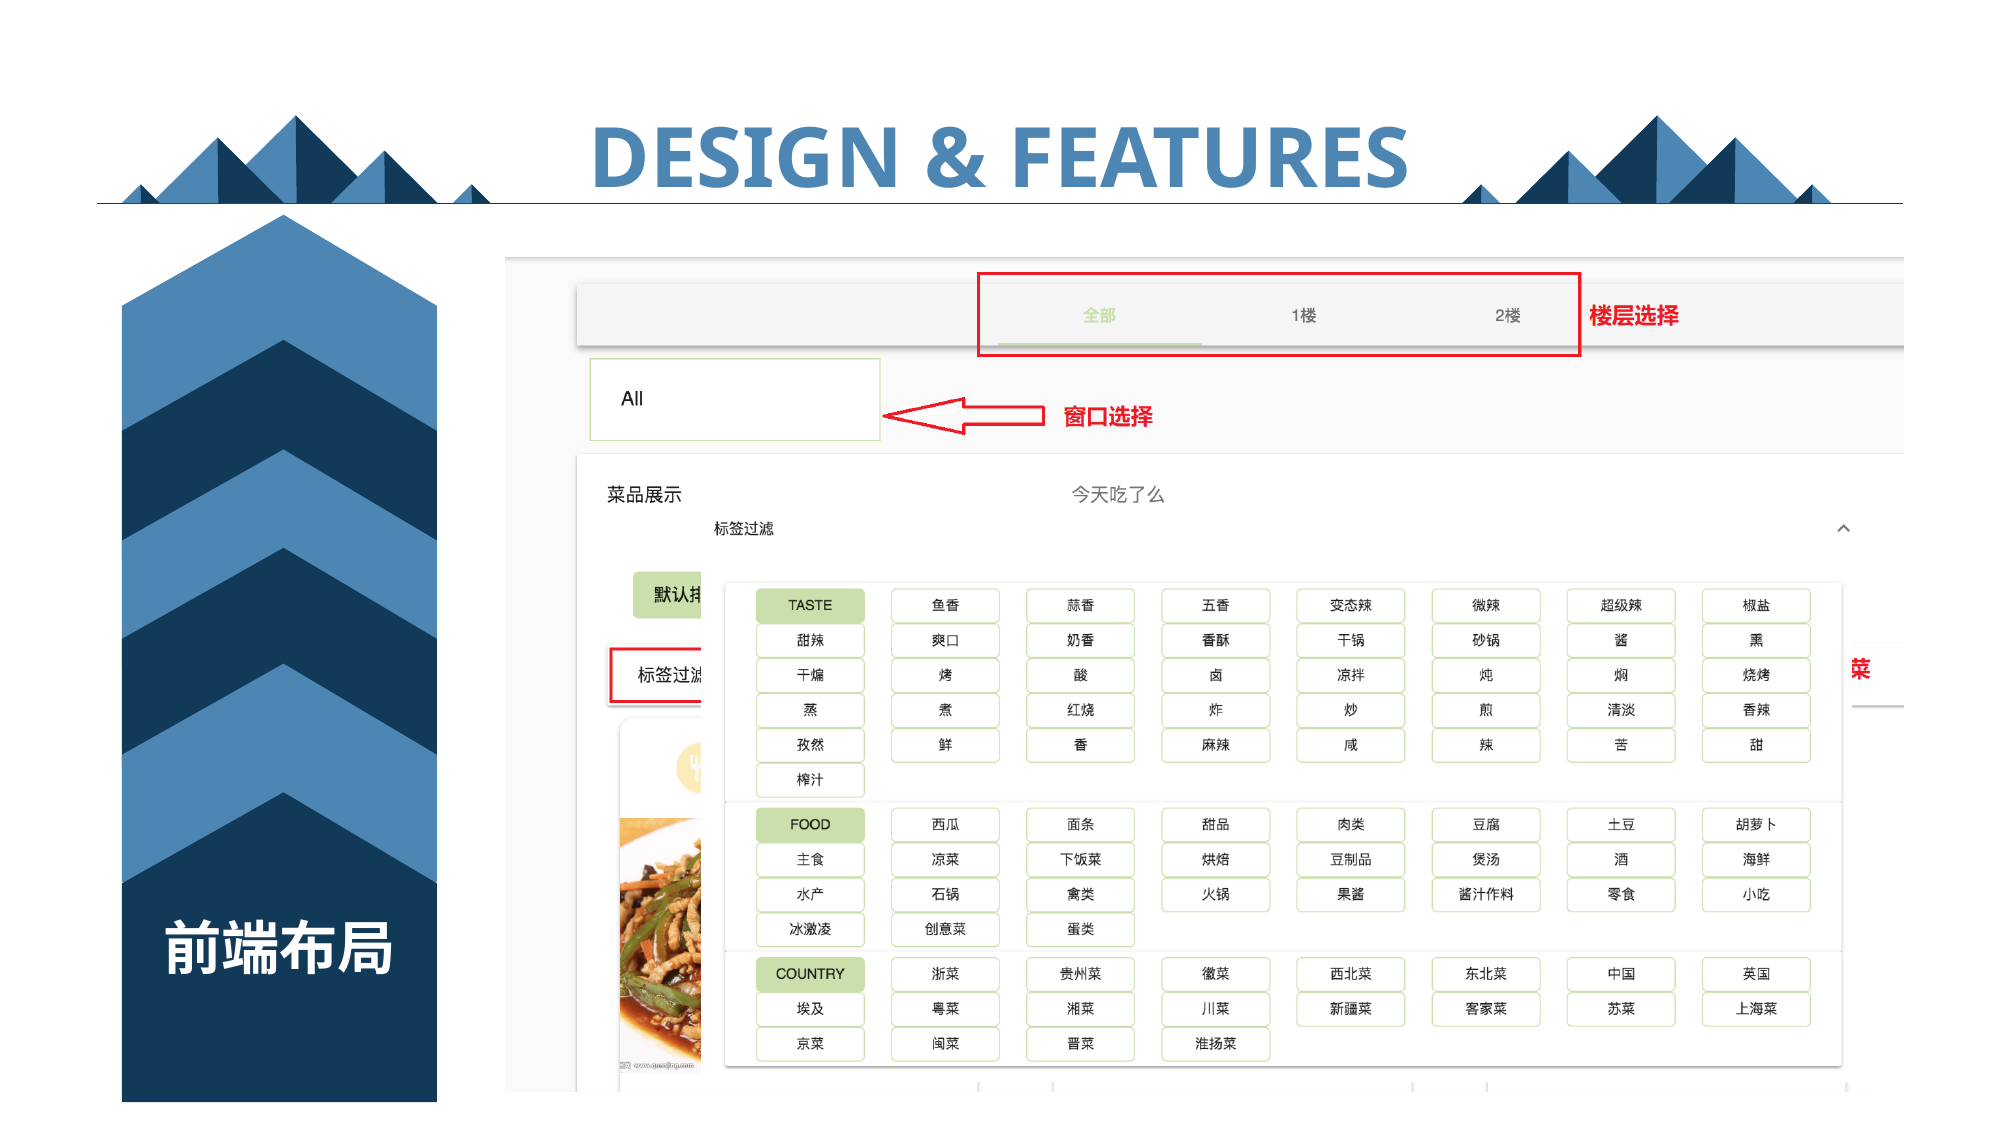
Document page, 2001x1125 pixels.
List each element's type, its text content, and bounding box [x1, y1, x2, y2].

text_box 前端布局 [148, 904, 412, 990]
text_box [1462, 115, 1832, 204]
text_box [121, 449, 437, 638]
text_box Design & Features [576, 98, 1424, 203]
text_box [121, 115, 491, 204]
text_box [121, 663, 437, 883]
text_box Design & Features [576, 204, 1424, 210]
text_box [121, 214, 437, 430]
picture [504, 257, 1904, 1092]
text_box [121, 339, 437, 540]
text_box [121, 792, 437, 1103]
text_box [121, 547, 437, 754]
